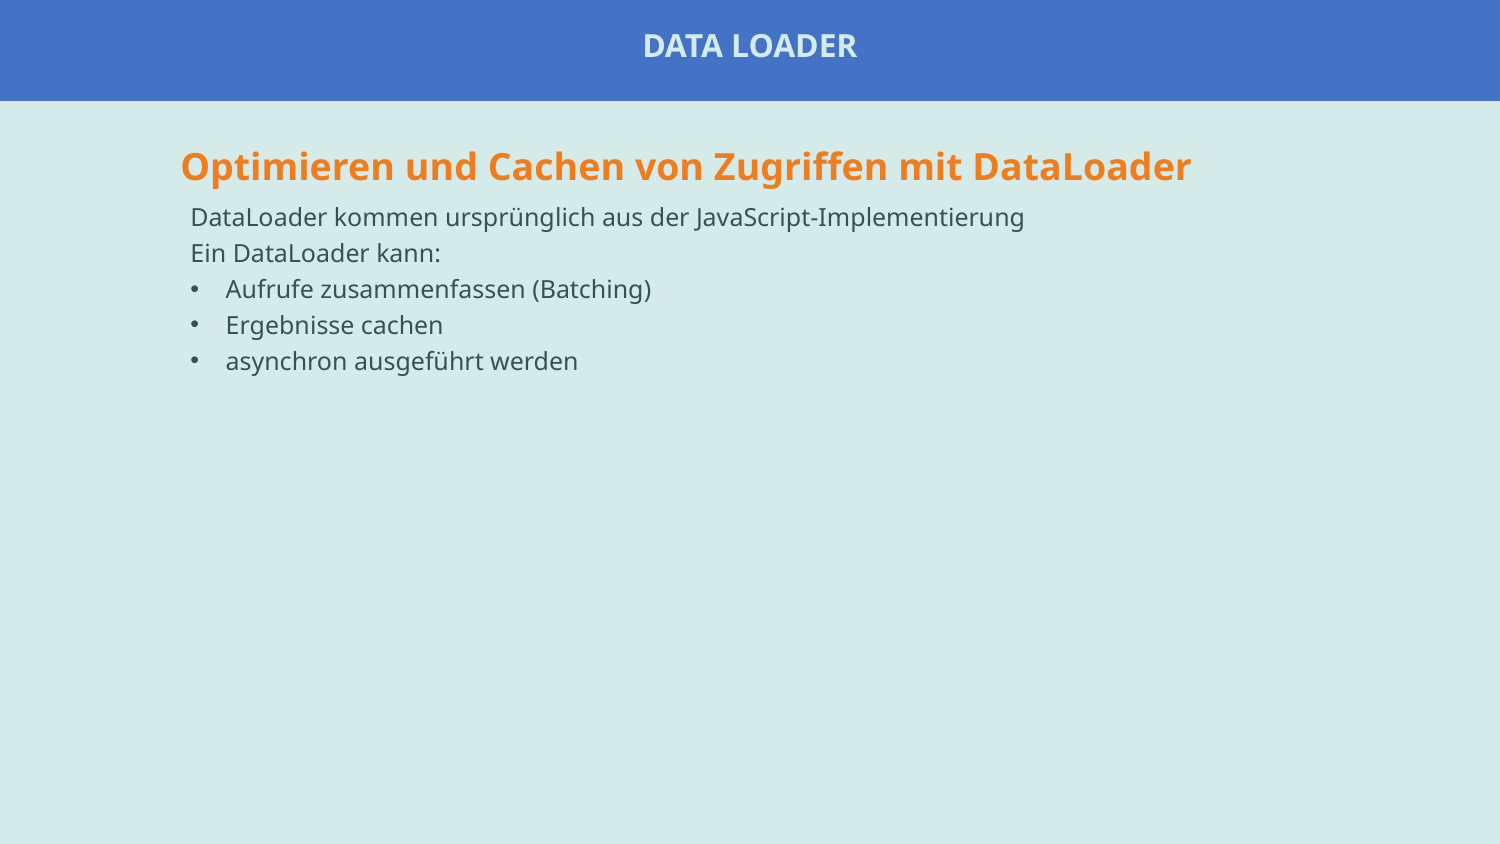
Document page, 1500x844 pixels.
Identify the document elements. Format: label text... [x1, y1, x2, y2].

text_box Data Loader [140, 0, 1360, 96]
text_box [0, 0, 1500, 102]
text_box DataLoader kommen ursprünglich aus der JavaScript-Implementierung Ein DataLoader kann: Aufrufe zusammenfassen (Batching) Ergebnisse cachen asynchron ausgeführt werden [175, 188, 1208, 383]
text_box Optimieren und Cachen von Zugriffen mit DataLoader [165, 126, 1422, 195]
